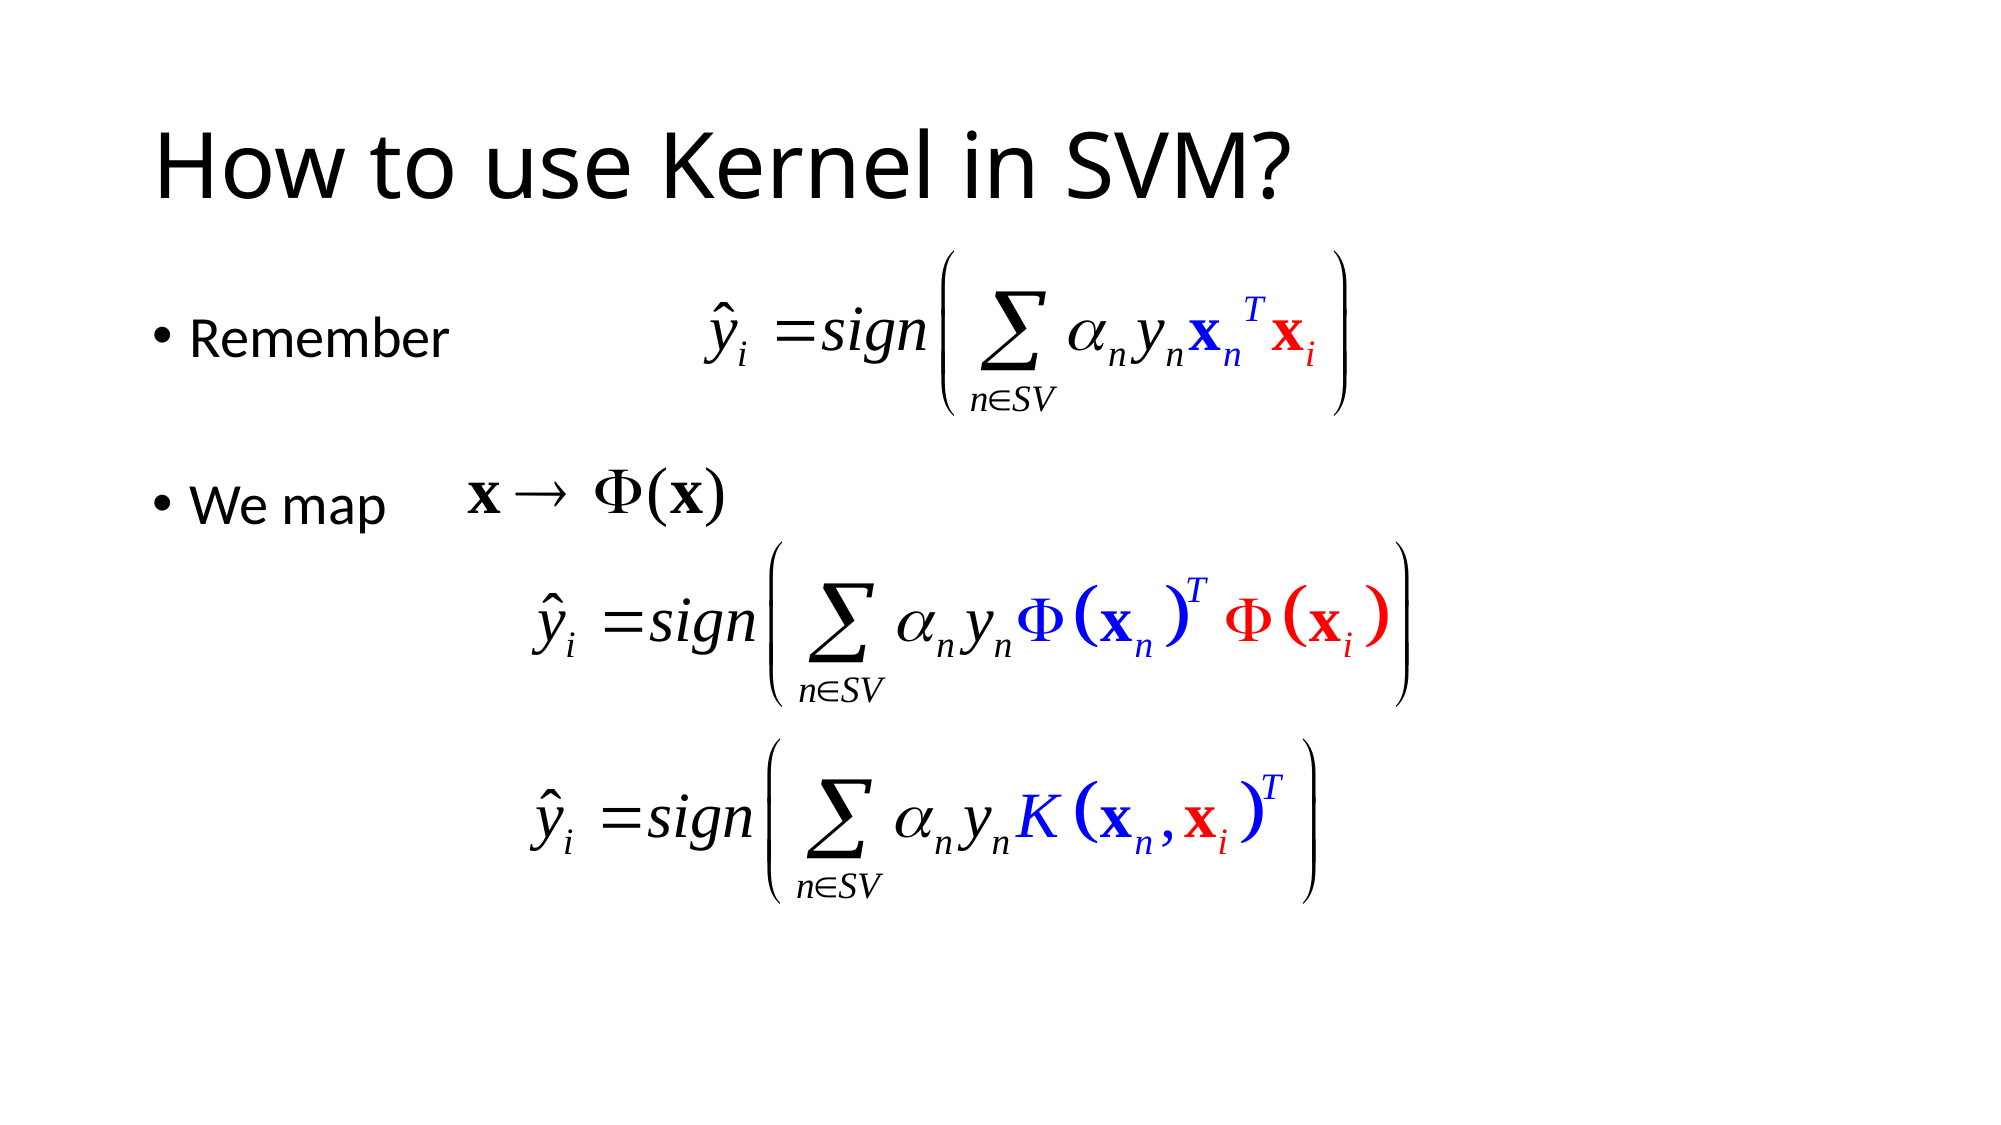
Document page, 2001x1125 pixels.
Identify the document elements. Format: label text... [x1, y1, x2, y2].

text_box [693, 237, 1365, 431]
list Remember We map [137, 299, 1863, 1014]
title How to use Kernel in SVM? [137, 59, 1863, 278]
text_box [521, 528, 1429, 722]
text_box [457, 452, 739, 541]
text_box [519, 724, 1336, 919]
